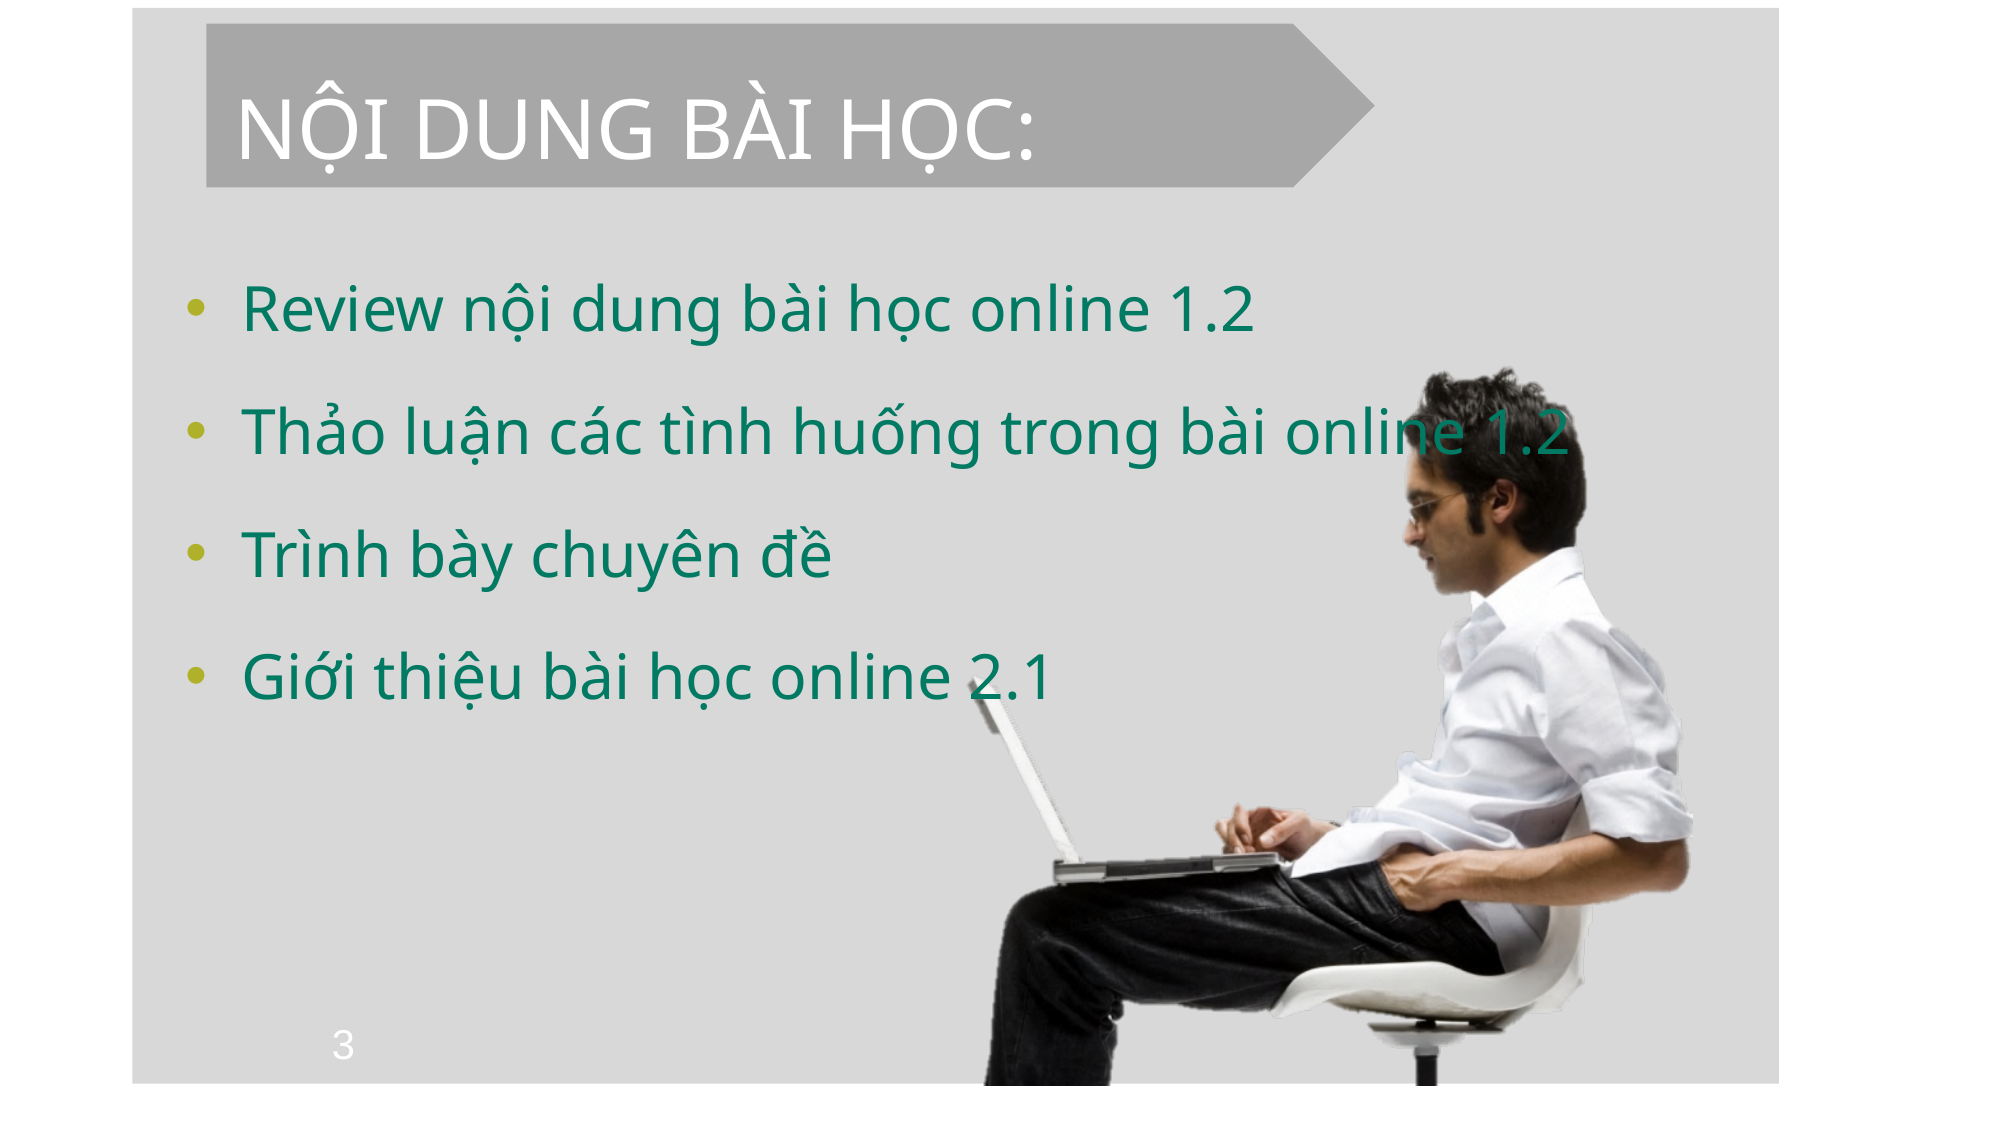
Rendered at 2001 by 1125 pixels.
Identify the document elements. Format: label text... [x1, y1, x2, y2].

text_box [132, 7, 1779, 708]
title NỘI DUNG BÀI HỌC: [226, 68, 1302, 192]
text_box [363, 1077, 920, 1084]
text_box [1697, 1077, 1779, 1084]
picture [925, 356, 1693, 1086]
slide_number ‹#› [12, 708, 363, 1125]
list Review nội dung bài học online 1.2 Thảo luận các tình huống trong bài online 1.2 Trình bày chuyên đề Giới thiệu bài học online 2.1 [177, 224, 1803, 1077]
text_box [206, 23, 1375, 188]
